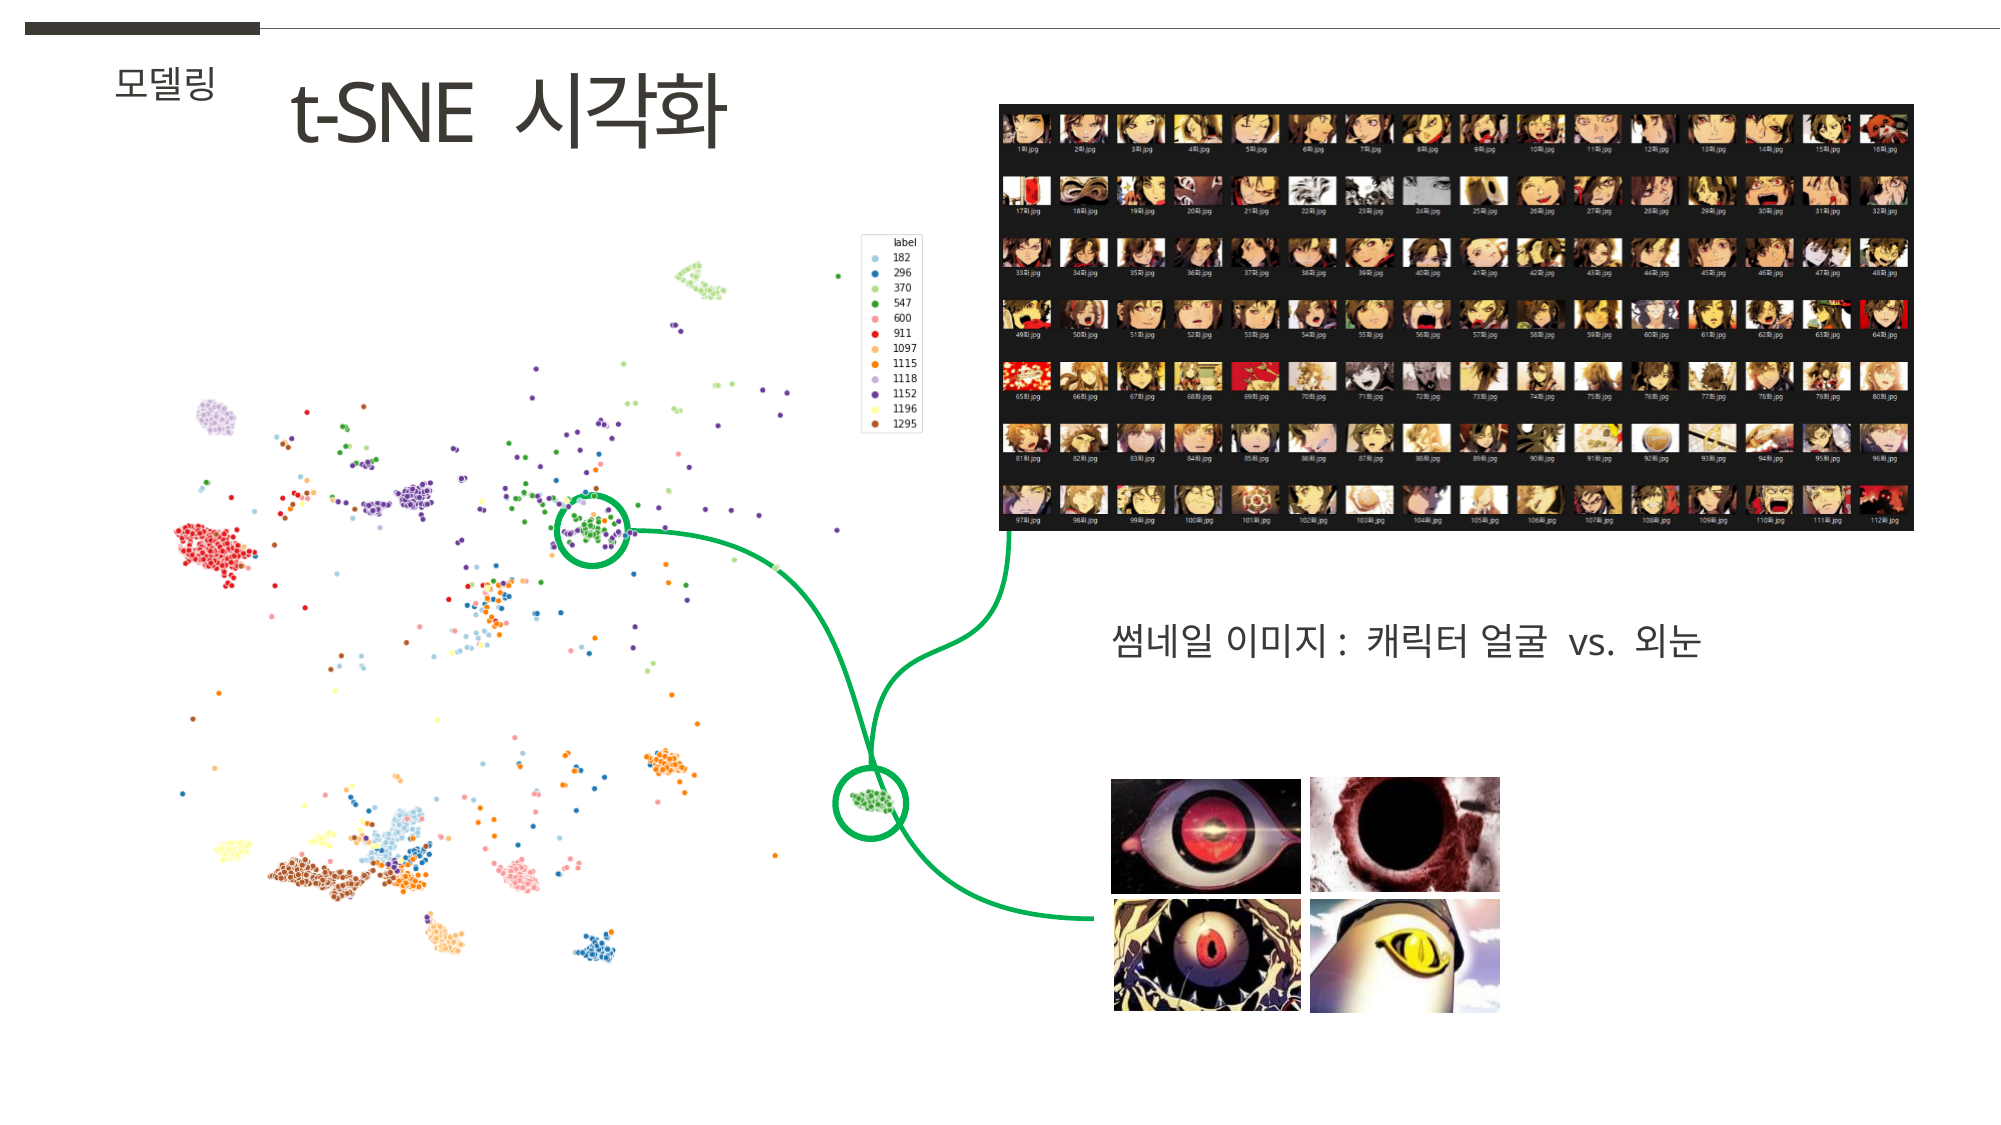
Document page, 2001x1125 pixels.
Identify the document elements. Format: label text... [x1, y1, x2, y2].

picture [1309, 899, 1500, 1014]
picture [999, 104, 1914, 531]
picture [1309, 777, 1500, 892]
picture [1114, 899, 1301, 1011]
picture [1111, 779, 1301, 894]
picture [134, 222, 934, 1003]
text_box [934, 530, 1094, 919]
text_box 모델링 [99, 53, 233, 114]
text_box t-SNE 시각화 [275, 51, 745, 167]
text_box 썸네일 이미지: 캐릭터 얼굴 vs. 외눈 [1096, 610, 1804, 671]
